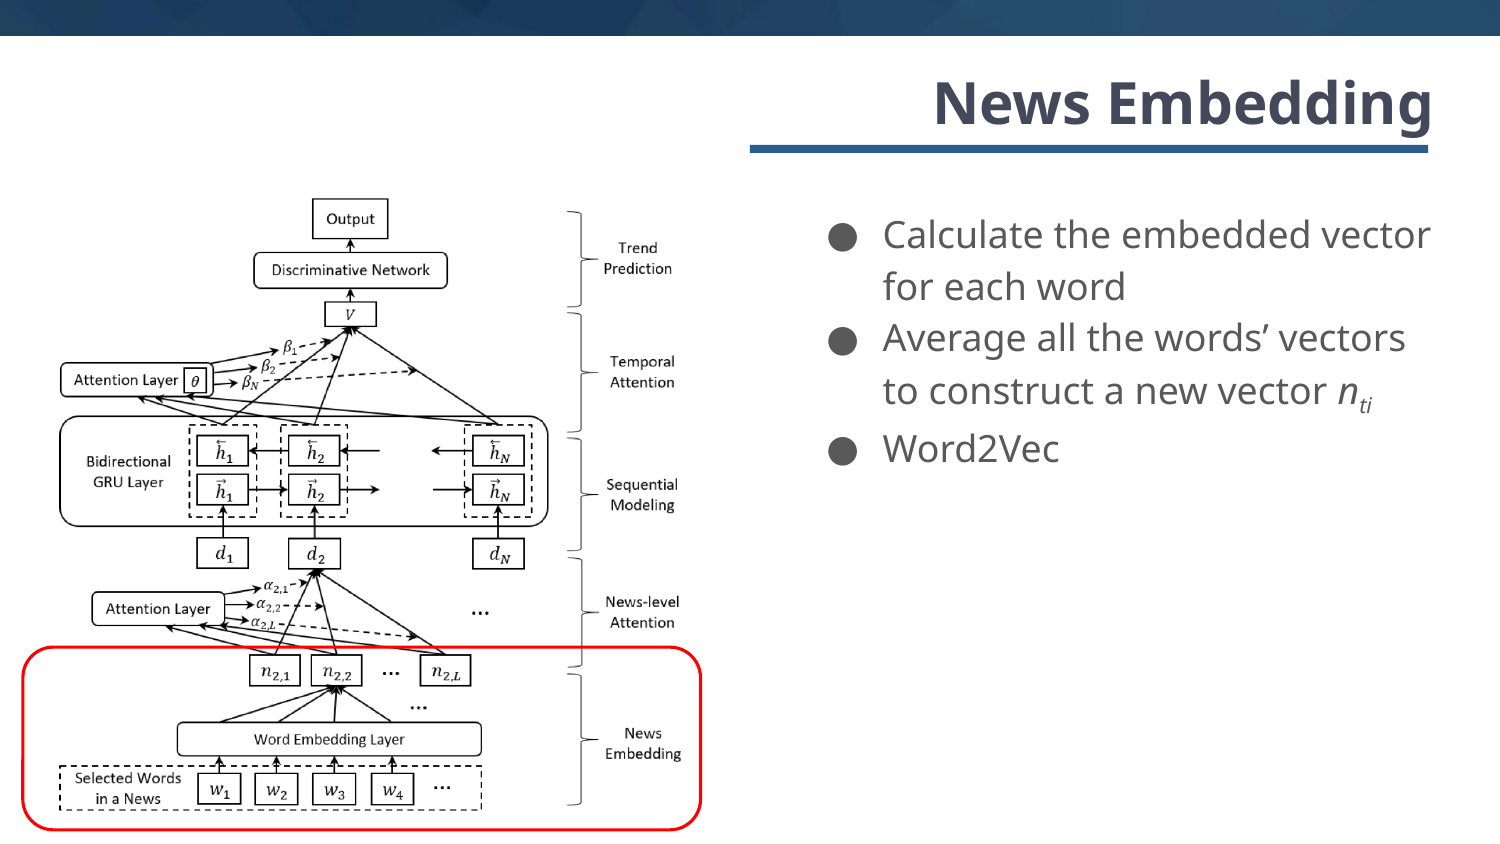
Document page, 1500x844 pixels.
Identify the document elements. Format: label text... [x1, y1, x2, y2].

picture [0, 0, 1500, 36]
title News Embedding [270, 51, 1449, 145]
text_box [749, 144, 1429, 153]
picture [50, 188, 687, 816]
list Calculate the embedded vector for each word Average all the words’ vectors to construct a new vector nti Word2Vec [792, 189, 1449, 750]
text_box [22, 648, 701, 830]
